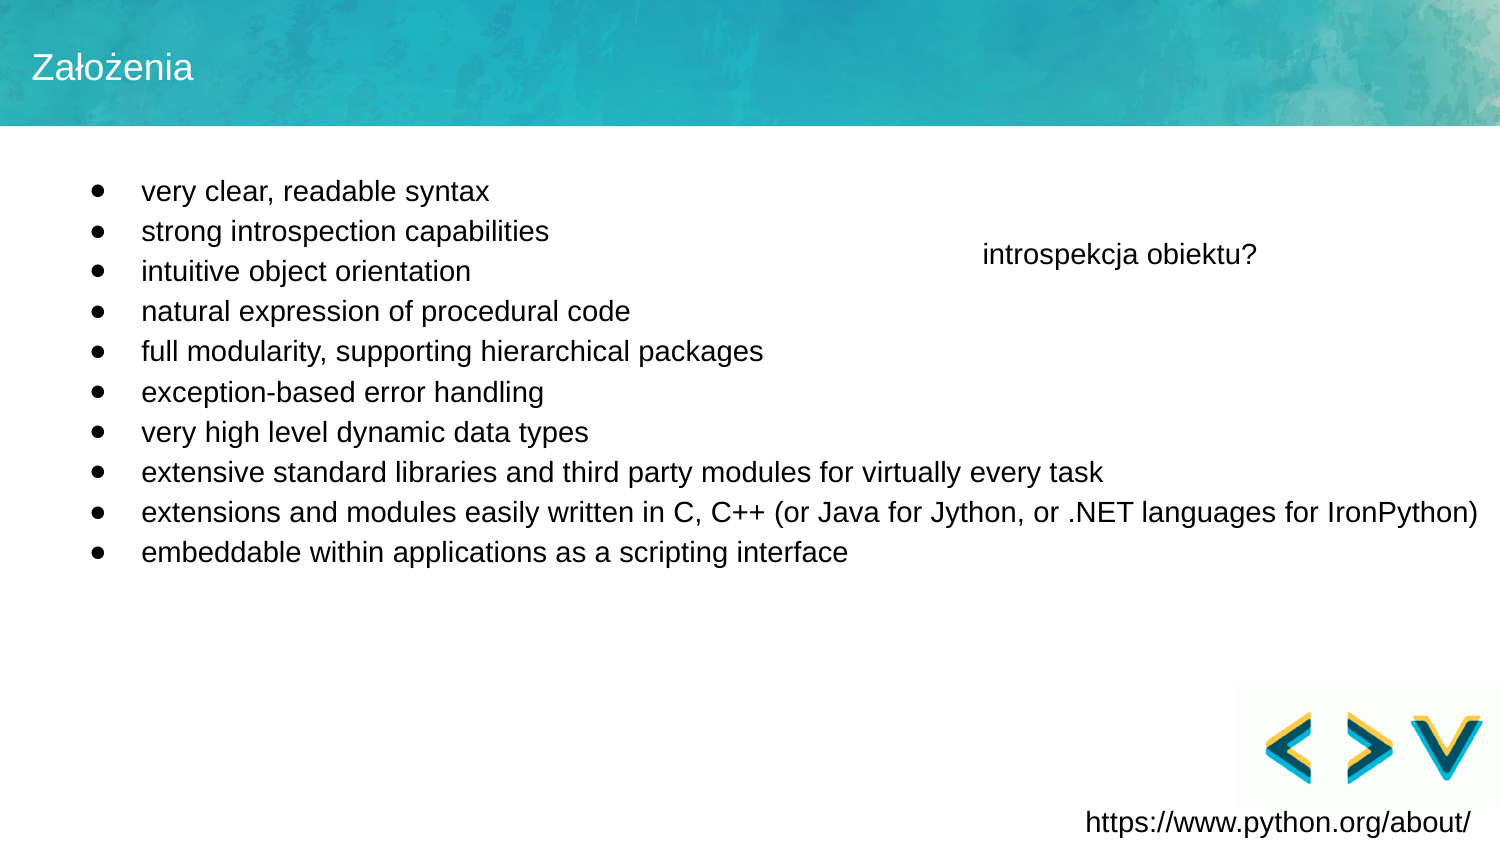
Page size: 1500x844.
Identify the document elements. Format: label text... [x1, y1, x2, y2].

picture [0, 0, 1500, 844]
text_box introspekcja obiektu? [967, 220, 1500, 296]
text_box https://www.python.org/about/ [1070, 784, 1500, 844]
text_box Założenia [16, 28, 400, 106]
text_box very clear, readable syntax strong introspection capabilities intuitive object orientation natural expression of procedural code full modularity, supporting hierarchical packages exception-based error handling very high level dynamic data types extensive standard libraries and third party modules for virtually every task extensions and modules easily written in C, C++ (or Java for Jython, or .NET languages for IronPython) embeddable within applications as a scripting interface [51, 121, 1500, 614]
